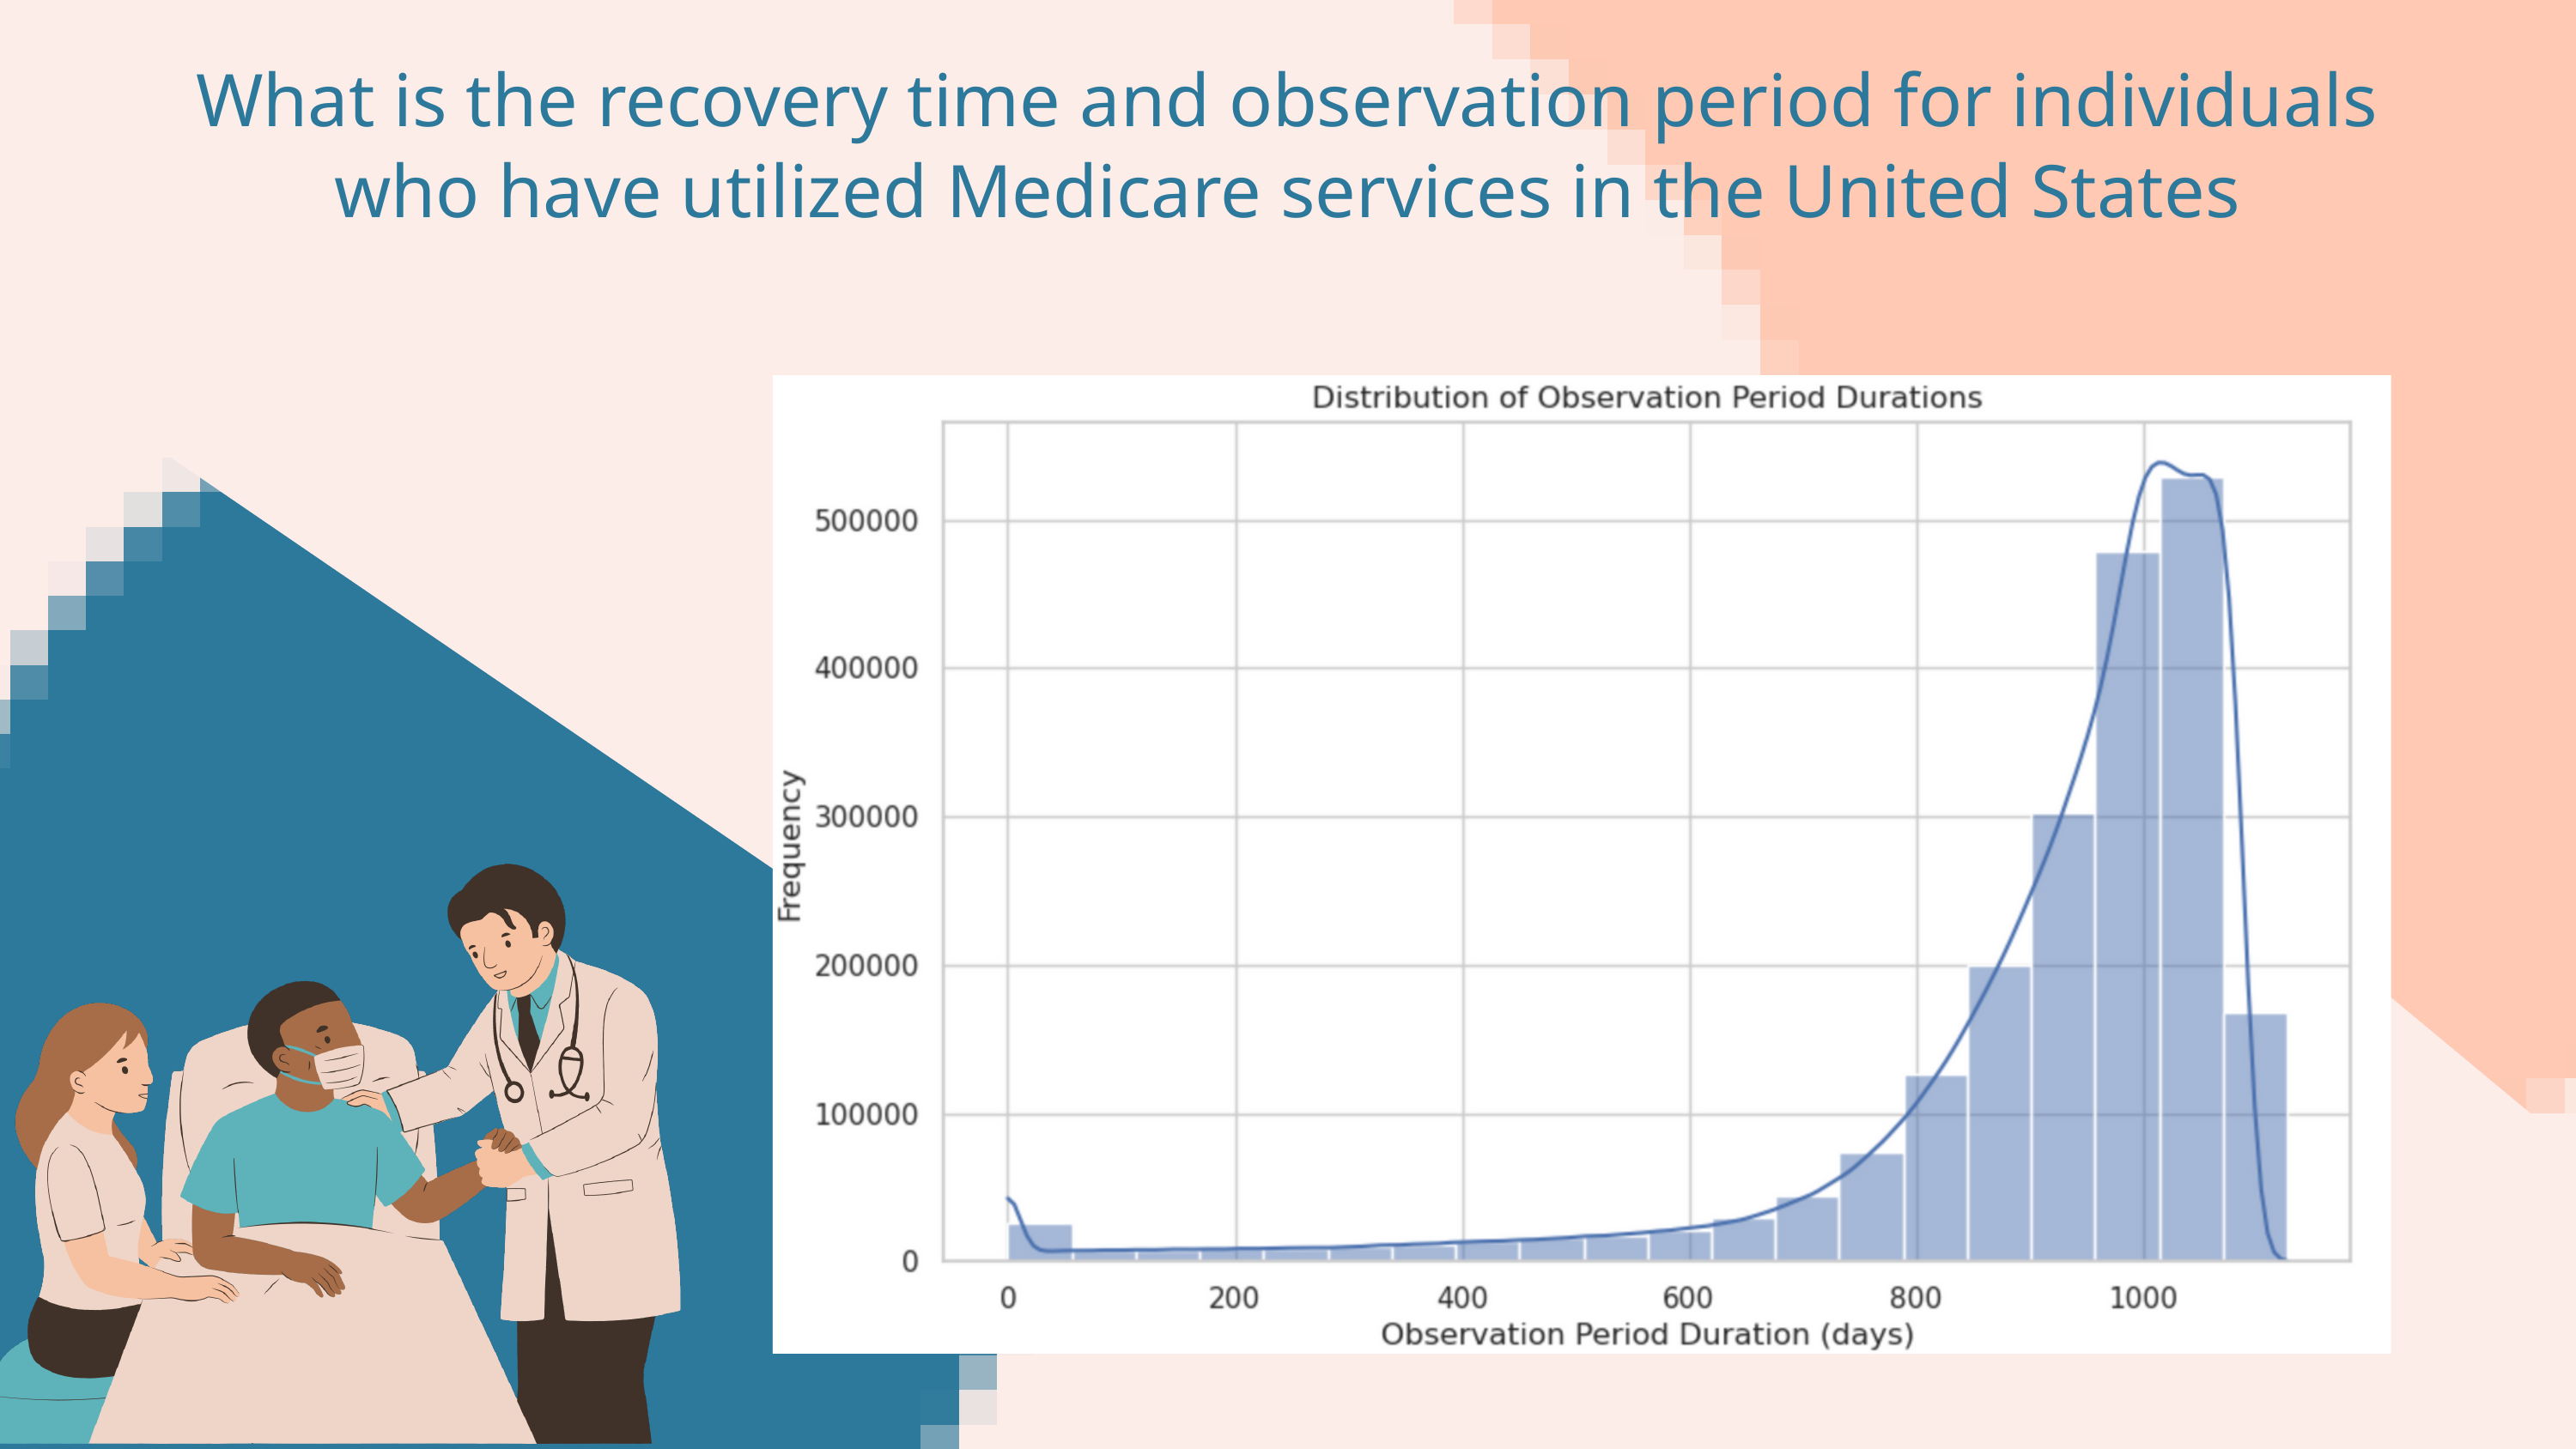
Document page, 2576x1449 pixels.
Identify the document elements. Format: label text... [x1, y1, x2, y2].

text_box [0, 864, 681, 1444]
text_box [772, 375, 2391, 1354]
text_box [1191, 0, 2576, 1151]
text_box What is the recovery time and observation period for individuals who have utilized Medicare services in the United States [185, 51, 2391, 233]
text_box [0, 355, 1623, 1449]
